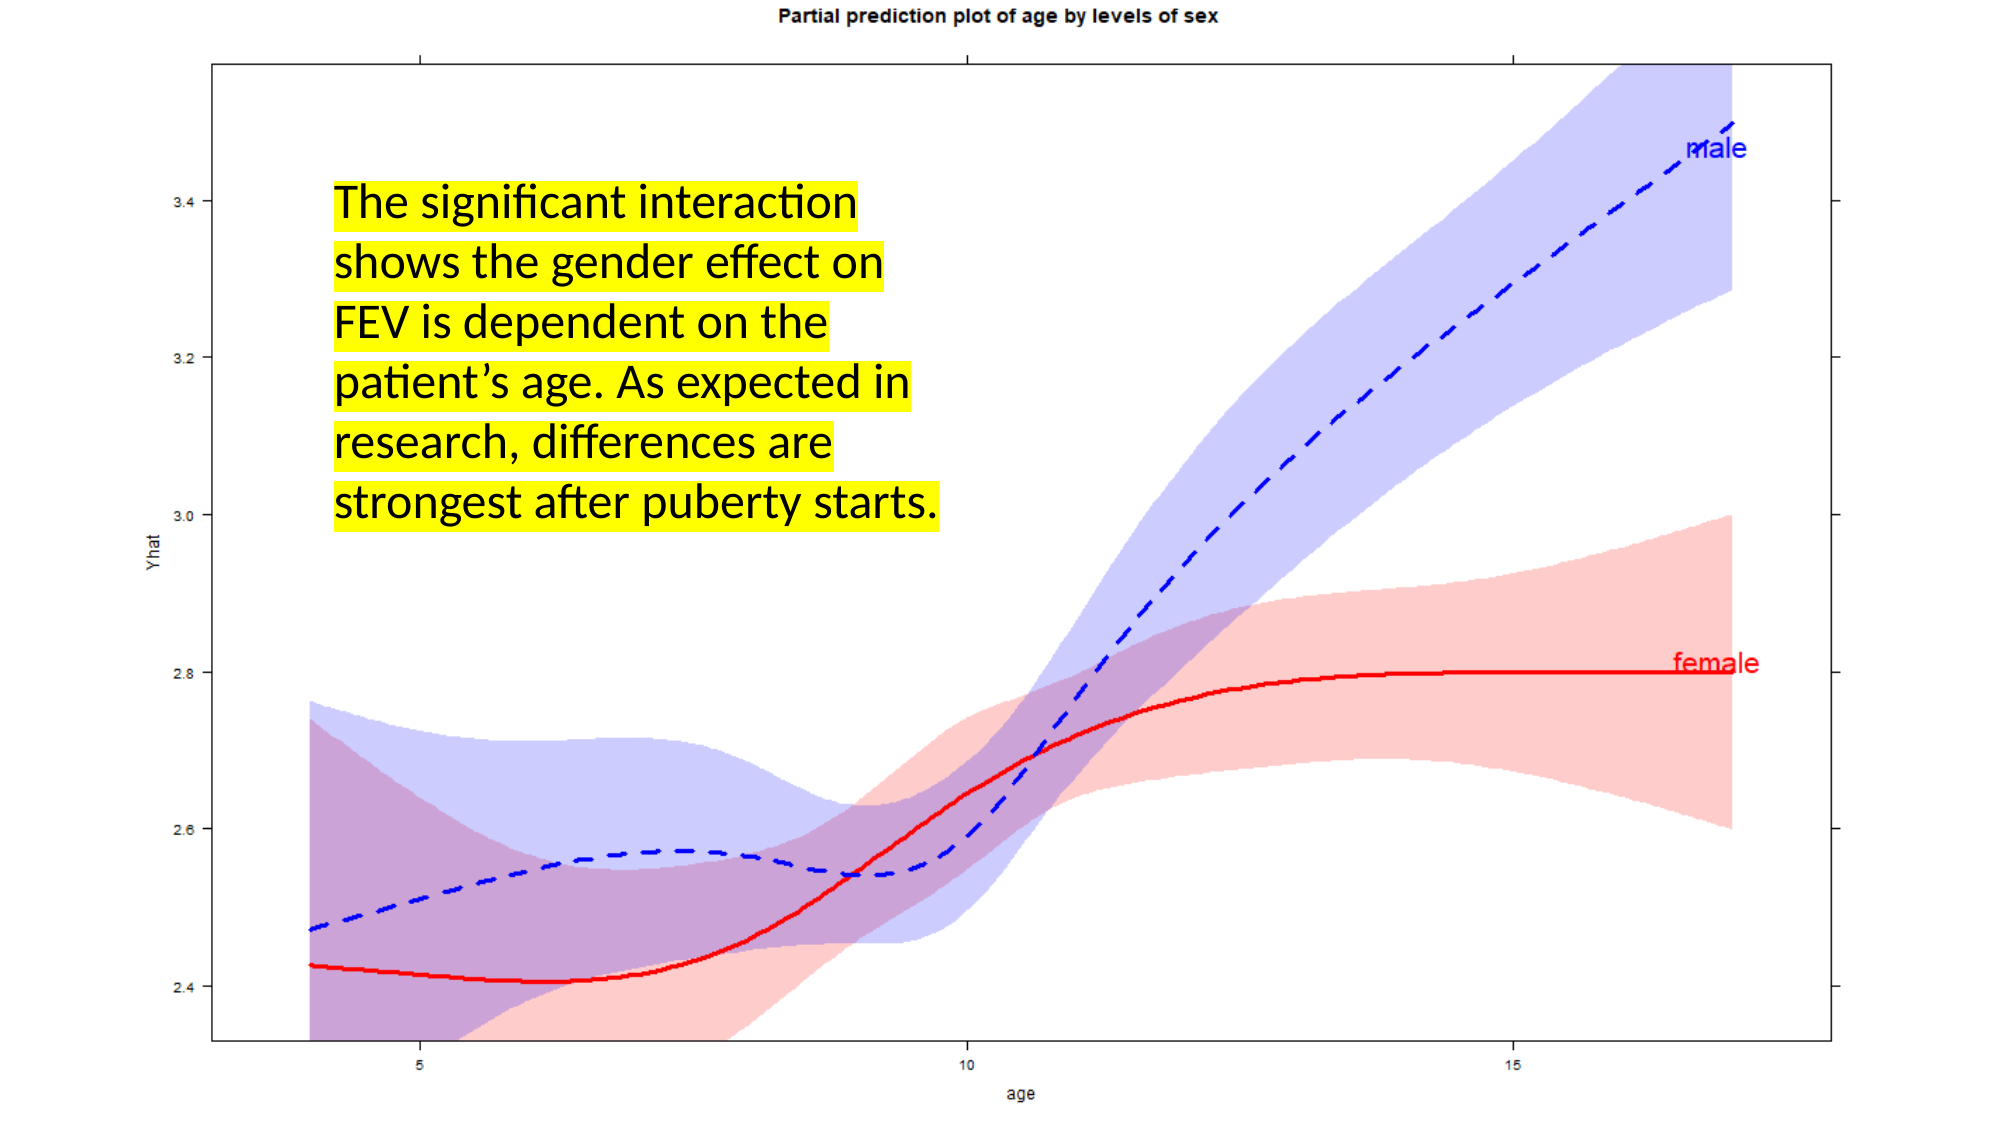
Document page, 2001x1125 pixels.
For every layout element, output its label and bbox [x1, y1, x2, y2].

picture [127, 0, 1873, 1125]
